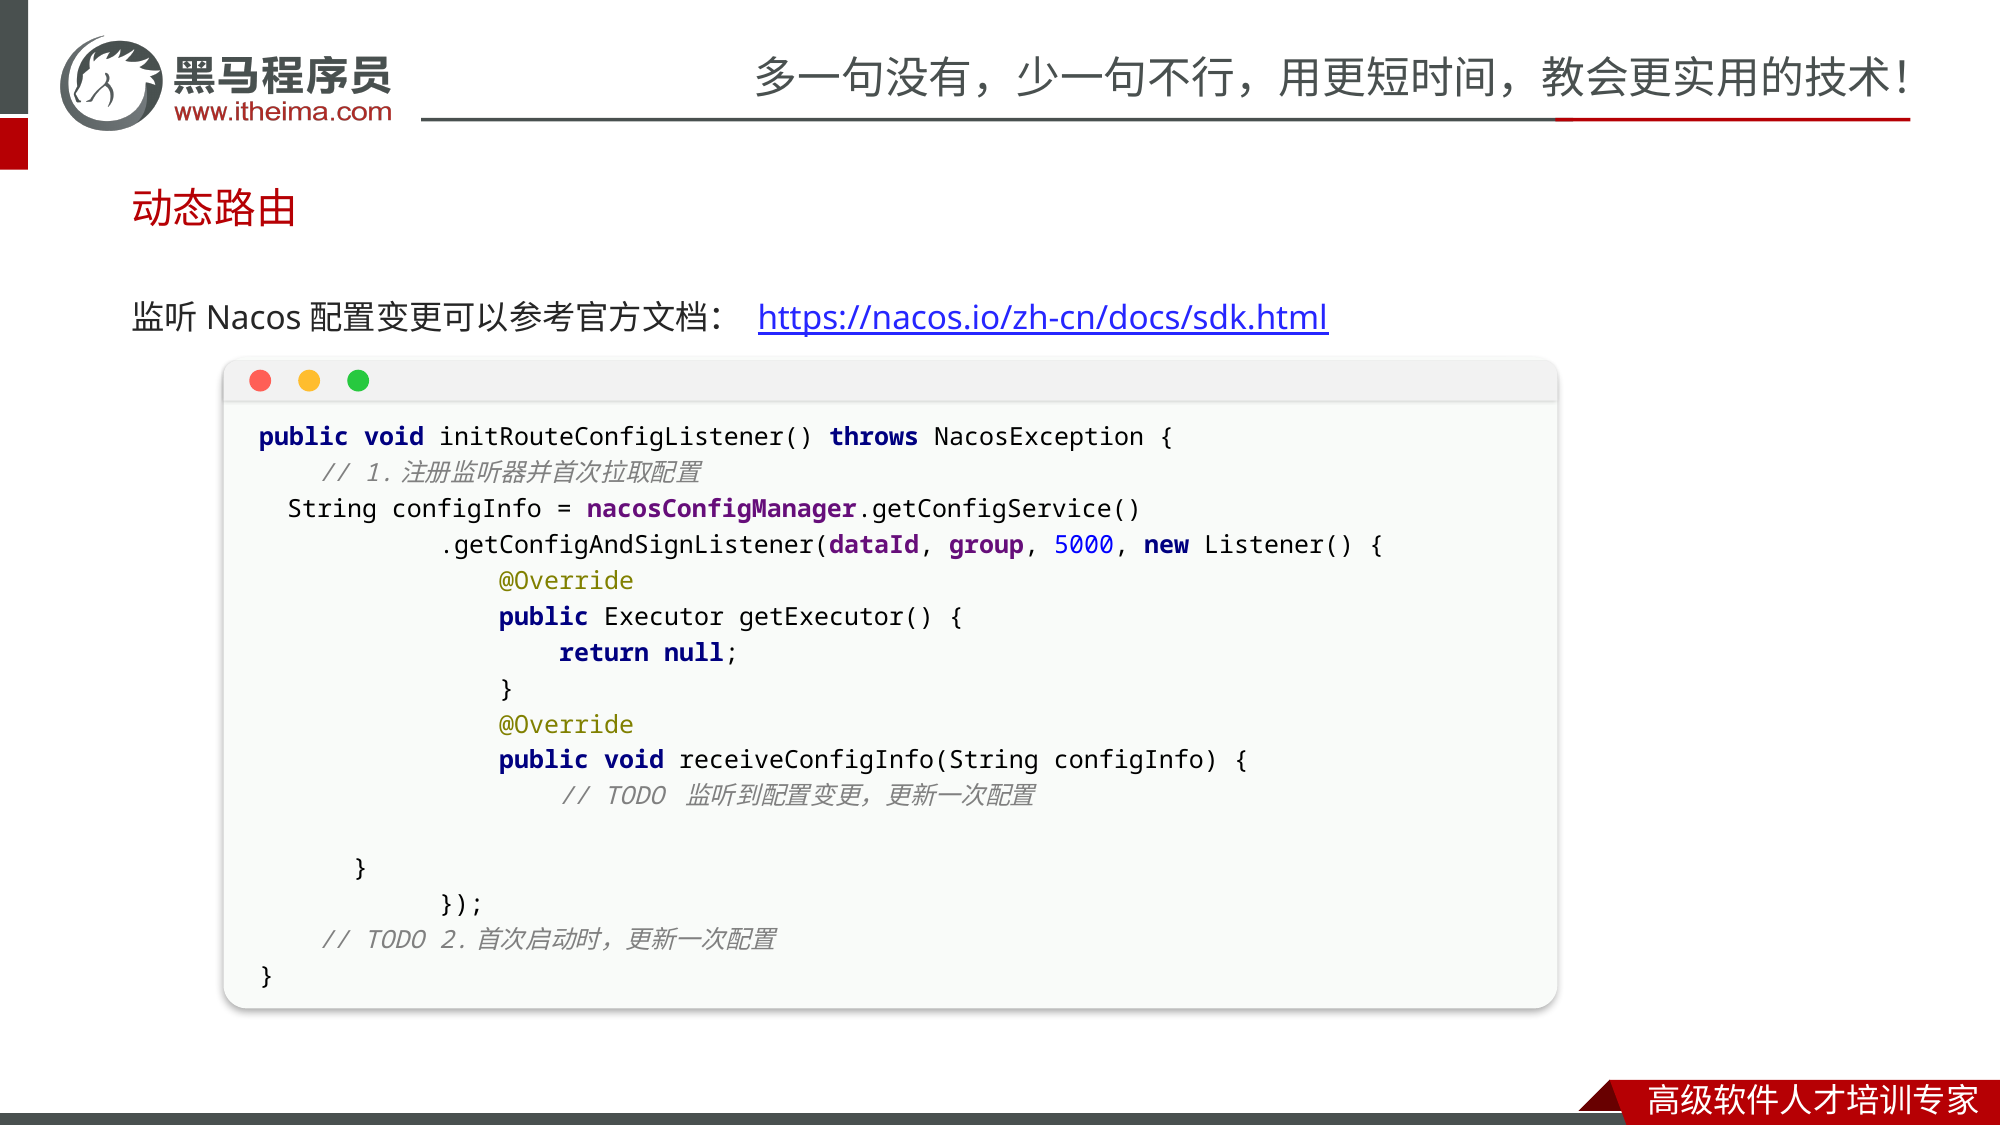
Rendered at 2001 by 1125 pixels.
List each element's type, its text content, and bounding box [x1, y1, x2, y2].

list 监听Nacos配置变更可以参考官方文档： https://nacos.io/zh-cn/docs/sdk.html [116, 266, 1872, 900]
picture [14, 0, 453, 179]
text_box 动态路由 [116, 161, 1097, 253]
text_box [223, 356, 1558, 1009]
